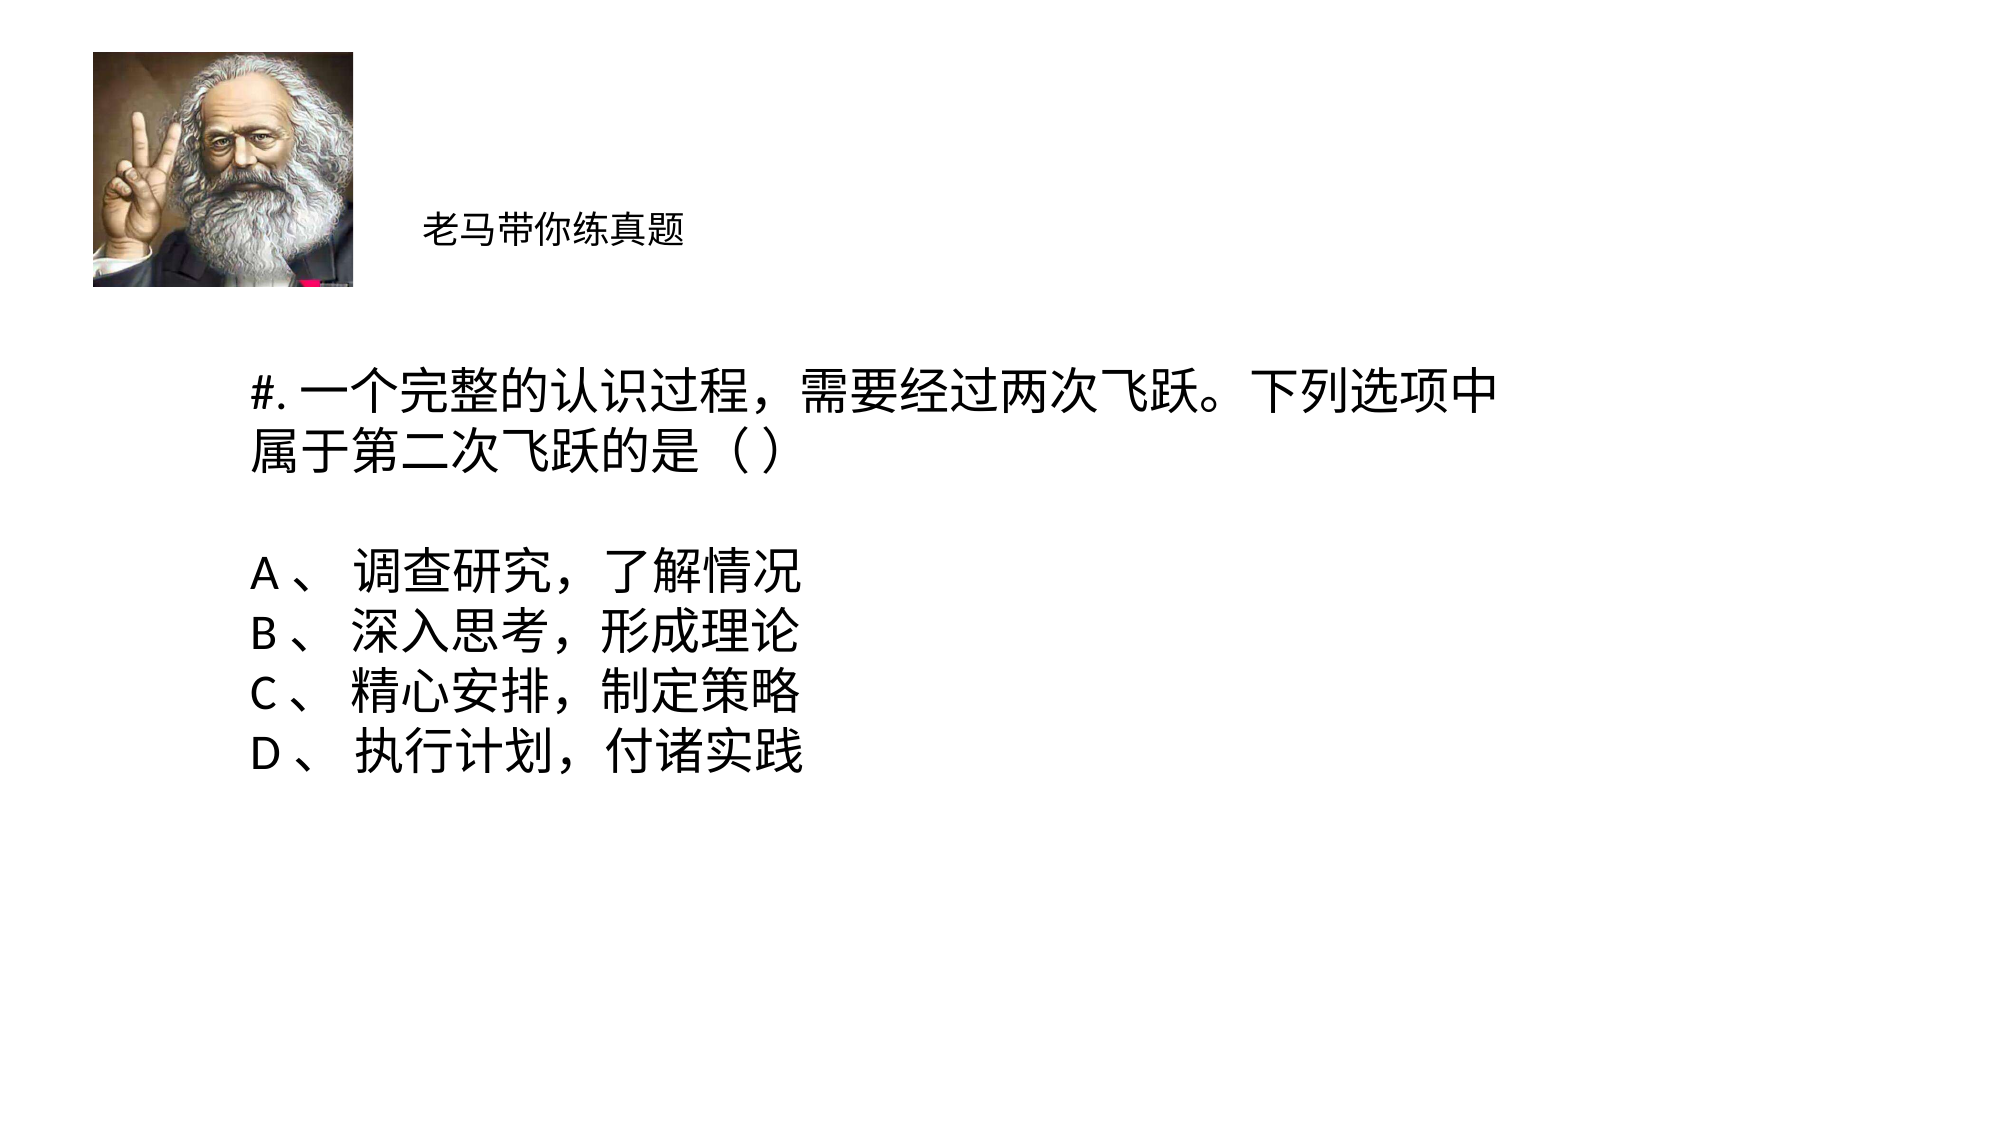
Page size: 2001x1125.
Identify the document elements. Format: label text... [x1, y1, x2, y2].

picture [92, 51, 354, 287]
title 老马带你练真题 [407, 171, 1409, 287]
text_box #.一个完整的认识过程，需要经过两次飞跃。下列选项中属于第二次飞跃的是（ ） A、 调查研究，了解情况 B、 深入思考，形成理论 C、 精心安排，制定策略 D、 执行计划，付诸实践 [235, 352, 1563, 787]
